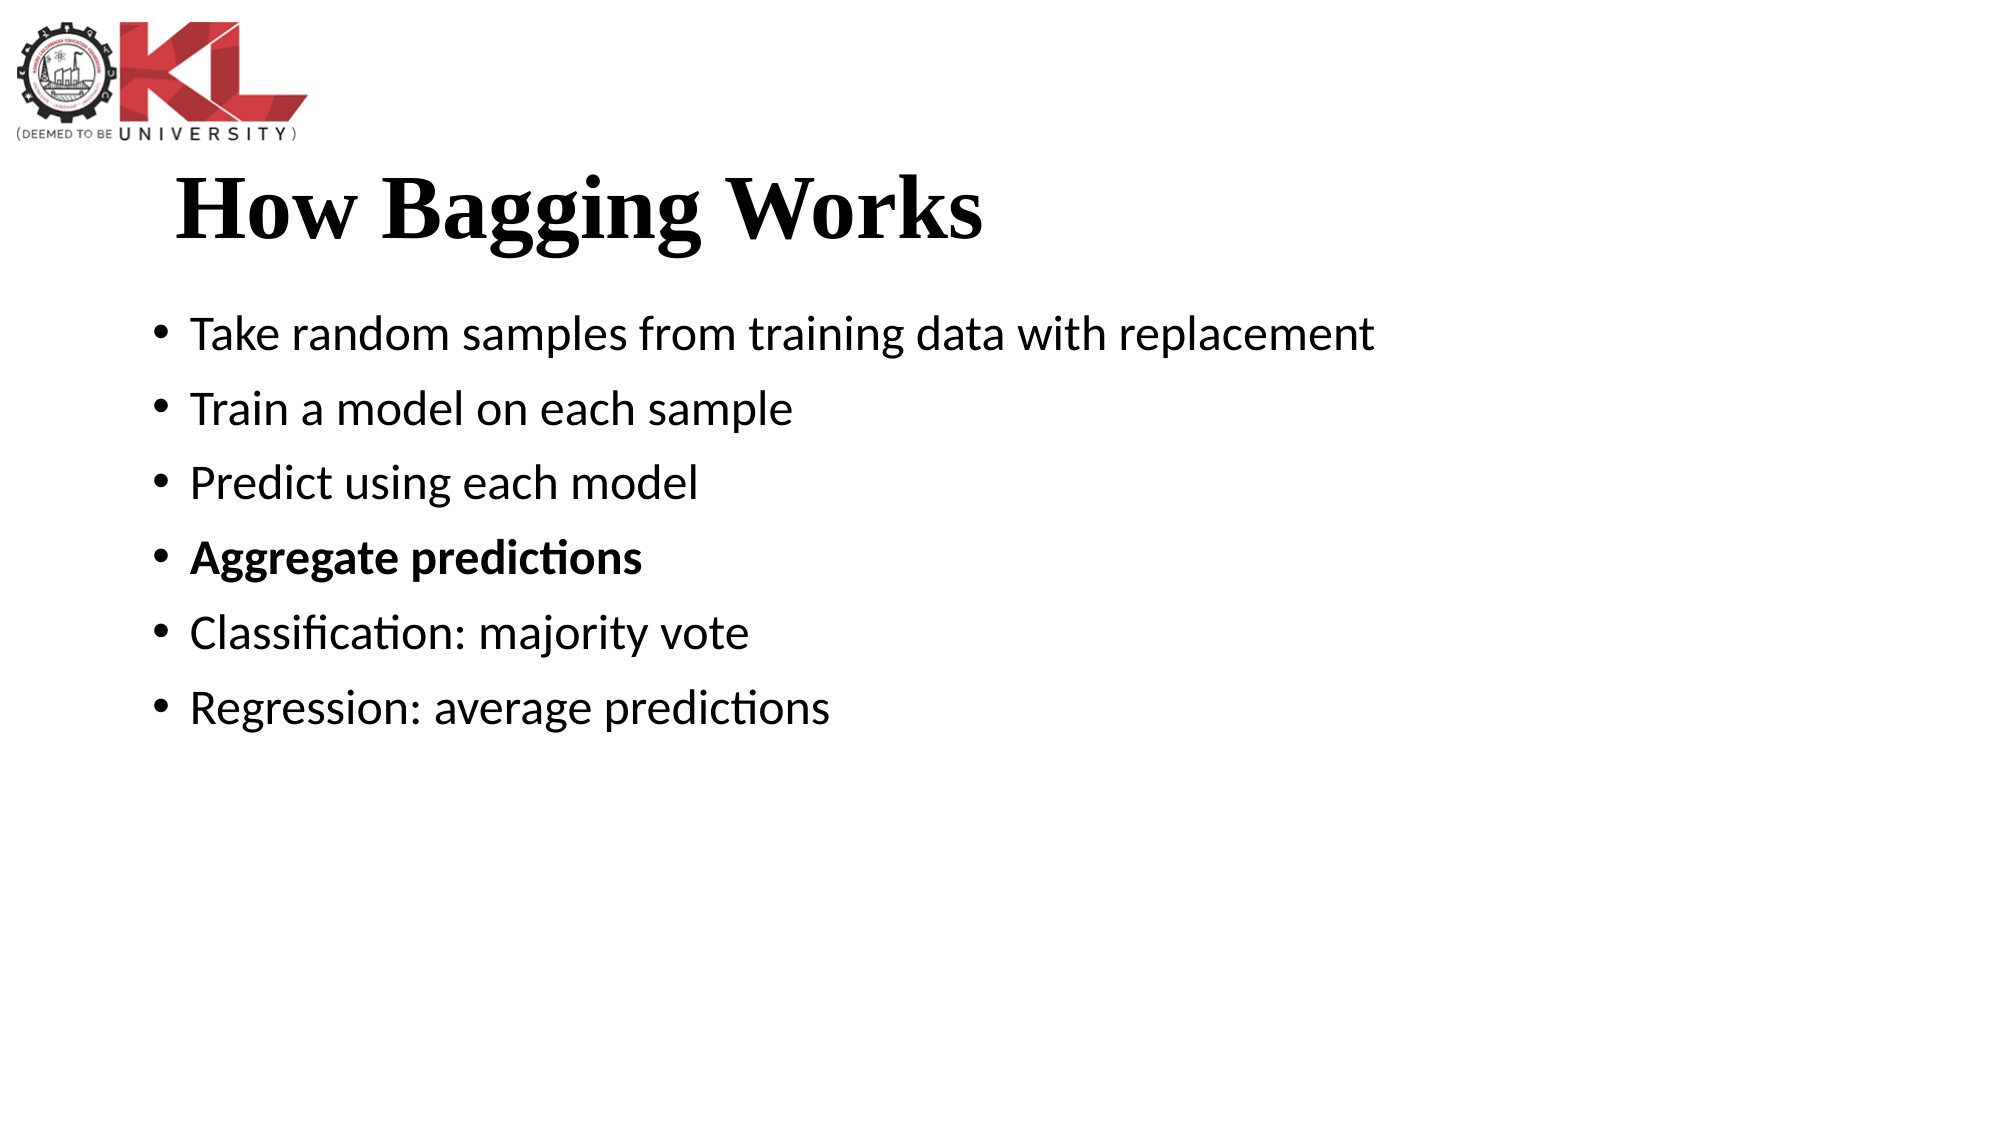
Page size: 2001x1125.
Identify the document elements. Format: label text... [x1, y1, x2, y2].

picture [17, 22, 308, 141]
list Take random samples from training data with replacement Train a model on each sample Predict using each model Aggregate predictions Classification: majority vote Regression: average predictions [137, 299, 1863, 1014]
title How Bagging Works [137, 140, 1863, 278]
